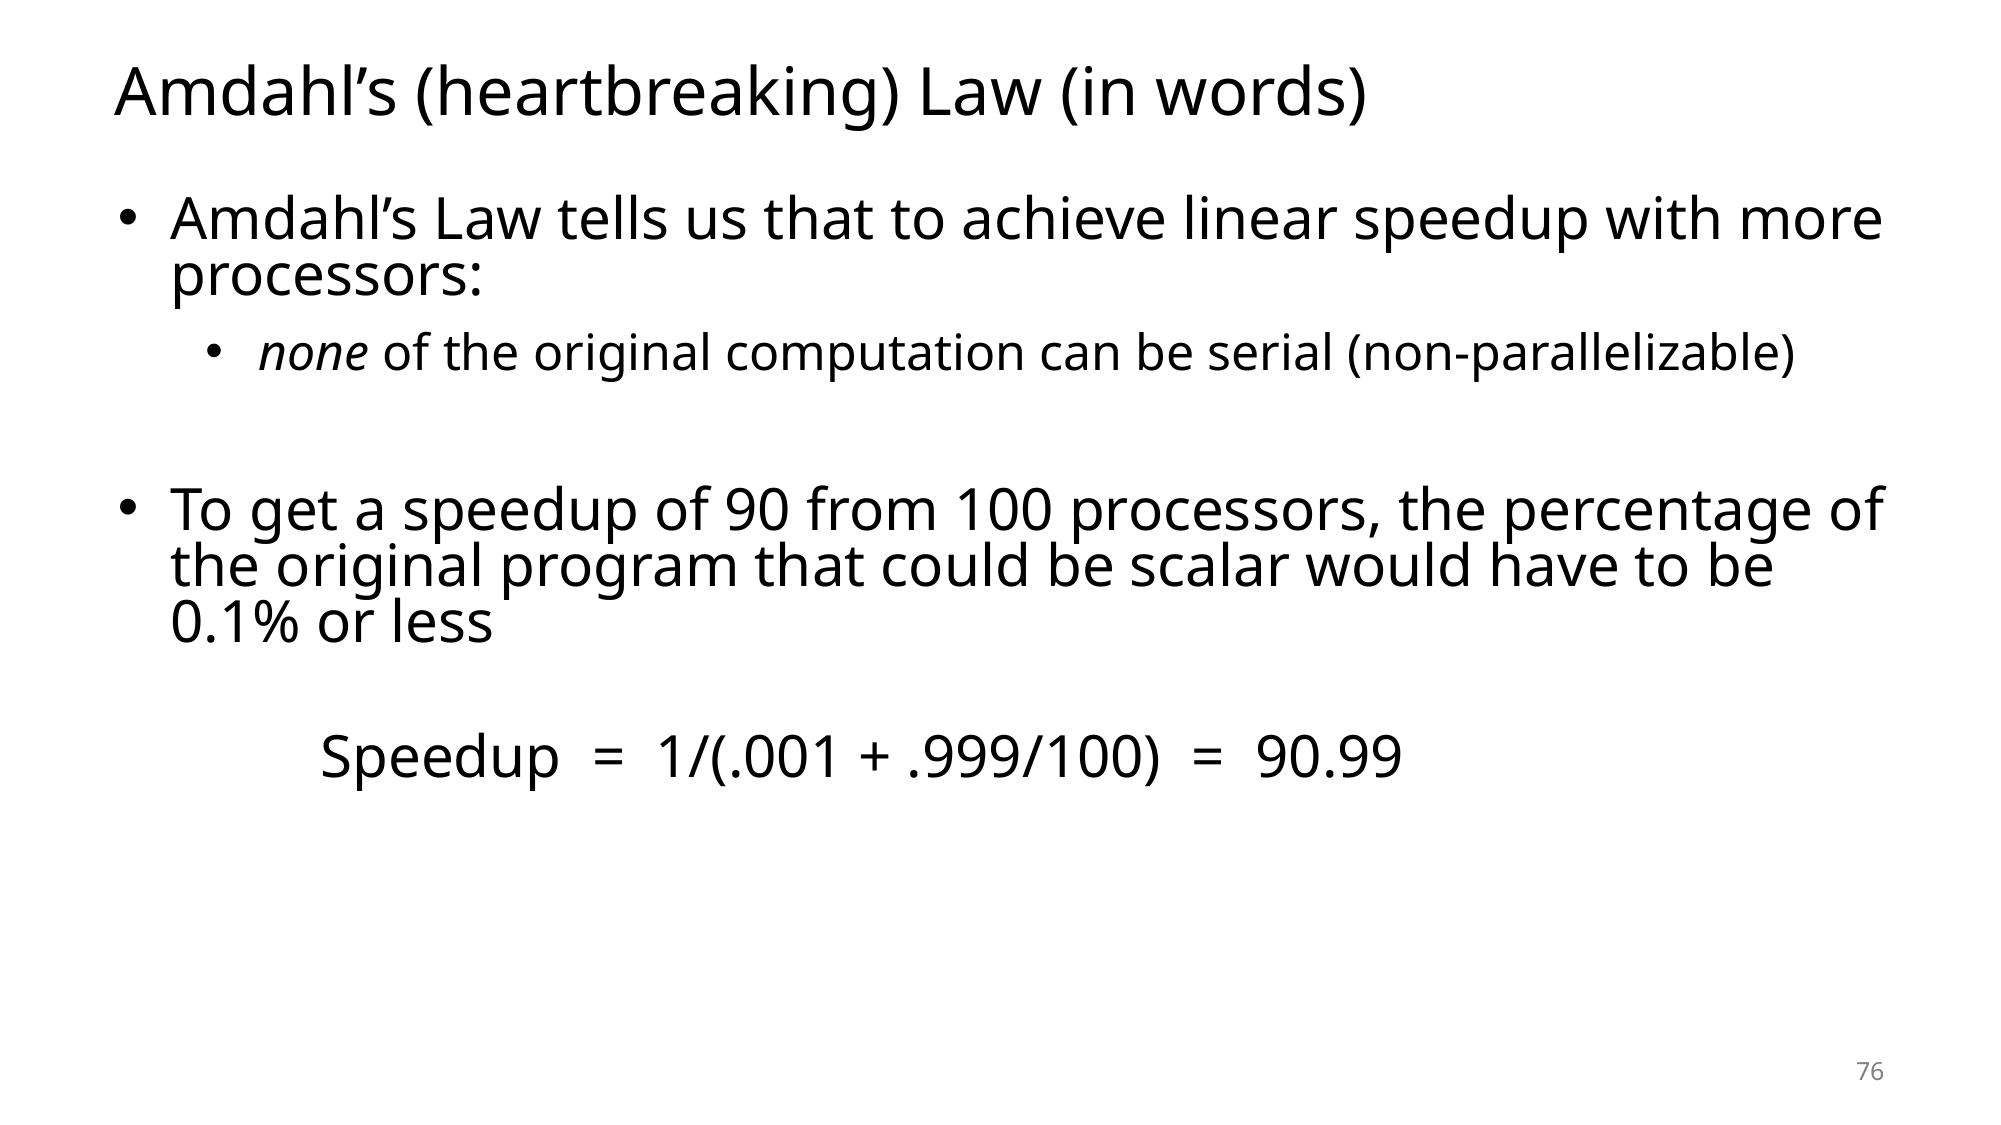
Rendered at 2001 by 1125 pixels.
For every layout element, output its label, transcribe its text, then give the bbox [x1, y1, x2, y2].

title Amdahl’s (heartbreaking) Law (in words) [99, 37, 1900, 150]
slide_number 76 [1749, 1042, 1900, 1103]
list Amdahl’s Law tells us that to achieve linear speedup with more processors: none of the original computation can be serial (non-parallelizable) To get a speedup of 90 from 100 processors, the percentage of the original program that could be scalar would have to be 0.1% or less Speedup = 1/(.001 + .999/100) = 90.99 [99, 187, 1900, 1013]
